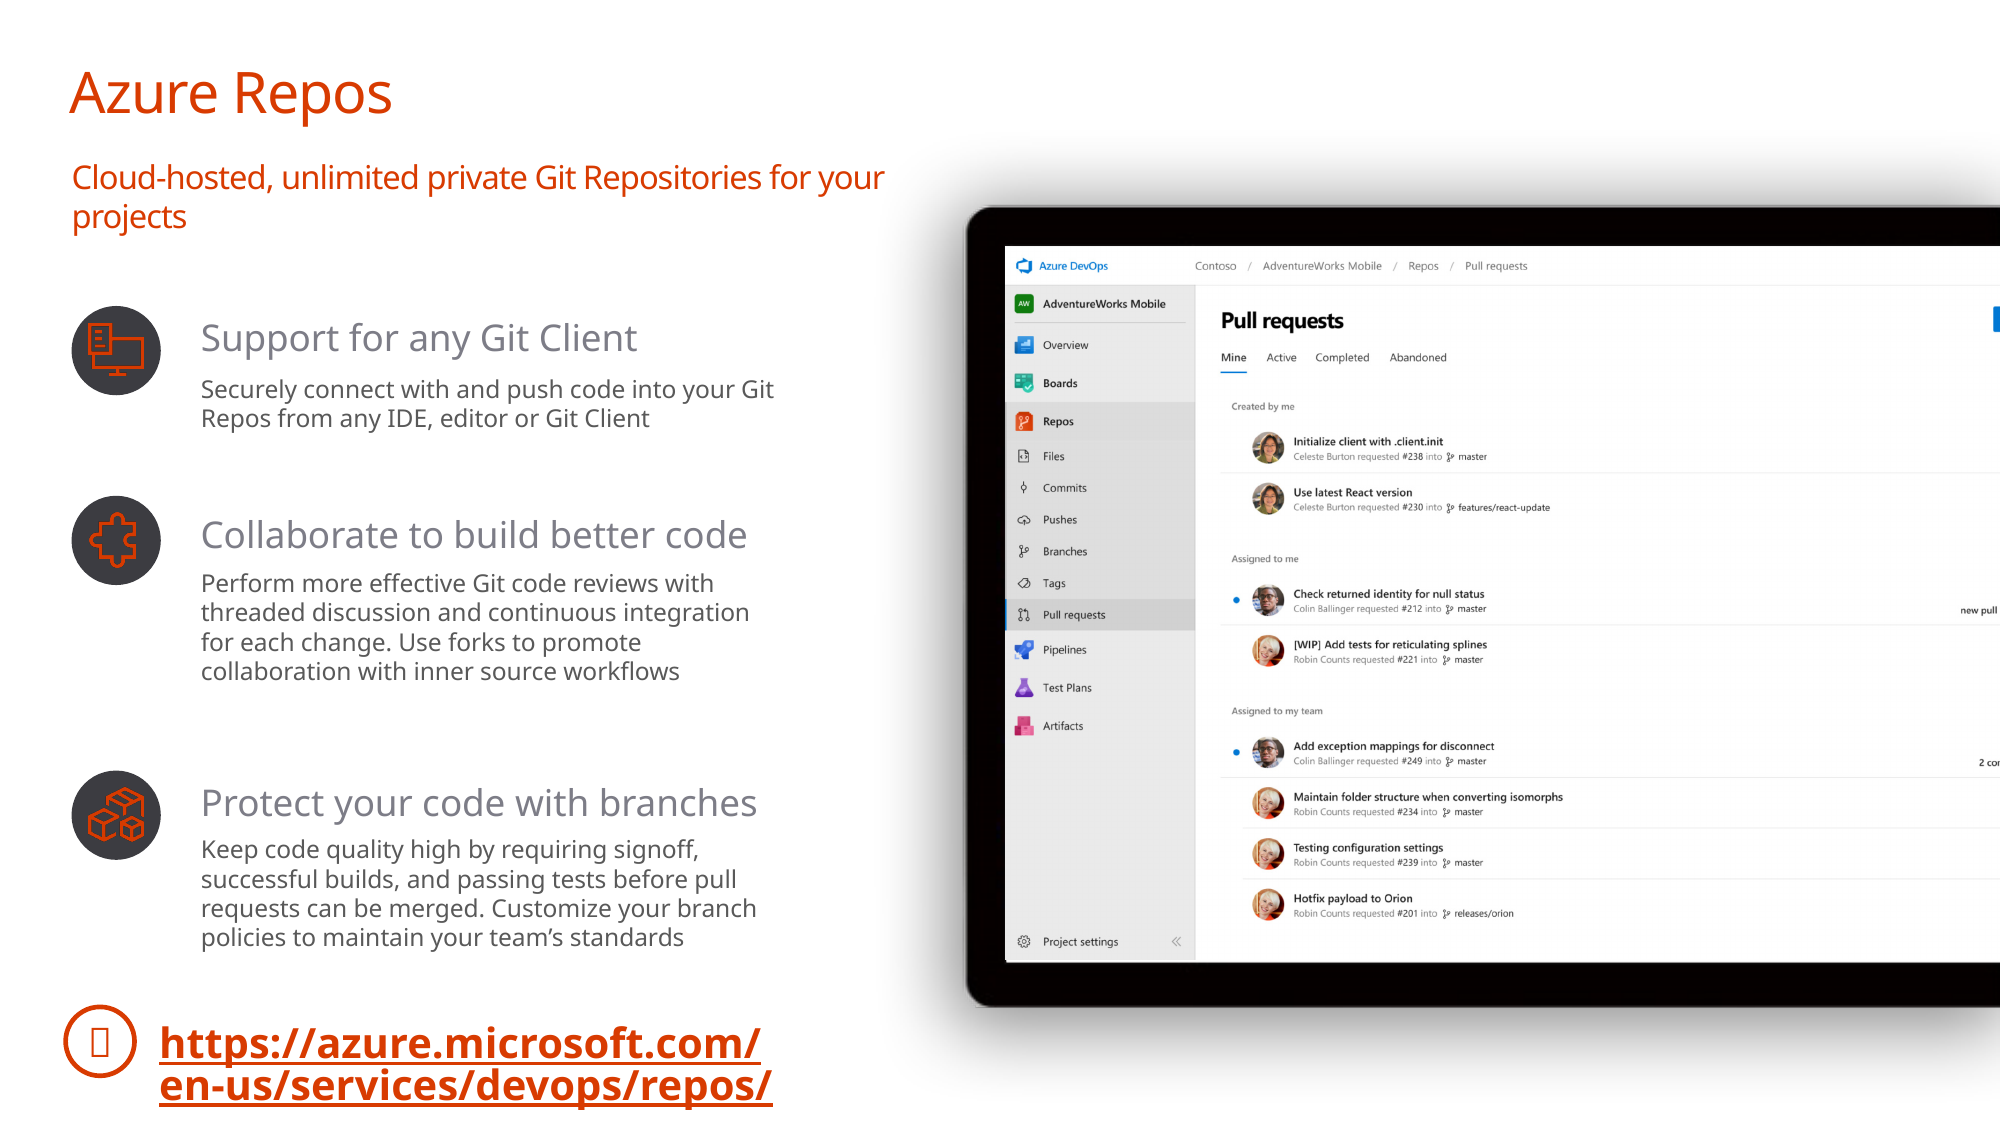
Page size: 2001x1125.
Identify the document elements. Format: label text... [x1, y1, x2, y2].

text_box  [65, 1006, 135, 1076]
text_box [71, 299, 897, 458]
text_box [71, 495, 811, 712]
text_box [71, 764, 811, 978]
list Cloud-hosted, unlimited private Git Repositories for your projects [71, 158, 798, 289]
picture [798, 109, 2000, 1107]
text_box https://azure.microsoft.com/en-us/services/devops/repos/ [159, 1016, 784, 1124]
title Azure Repos [69, 36, 1930, 158]
